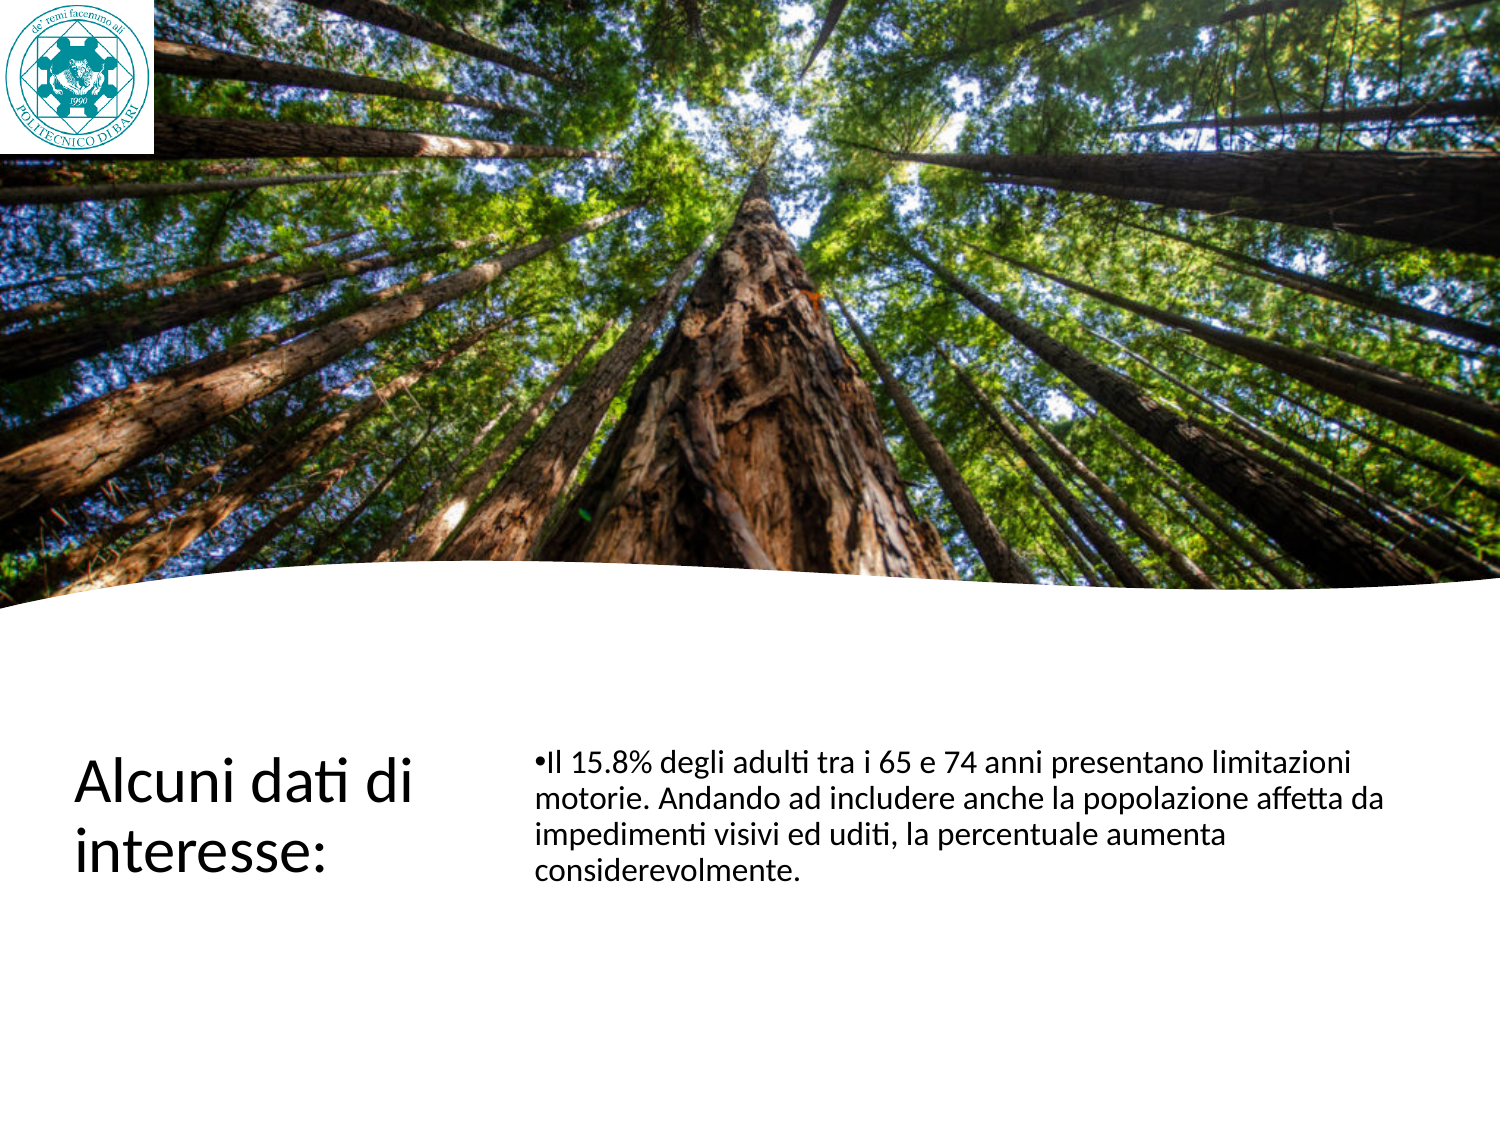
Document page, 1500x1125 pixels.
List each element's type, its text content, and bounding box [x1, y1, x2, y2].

picture [0, 0, 1500, 609]
text_box Il 15.8% degli adulti tra i 65 e 74 anni presentano limitazioni motorie. Andando ad includere anche la popolazione affetta da impedimenti visivi ed uditi, la percentuale aumenta considerevolmente. [519, 617, 1441, 1018]
text_box Alcuni dati di interesse: [59, 617, 464, 1018]
